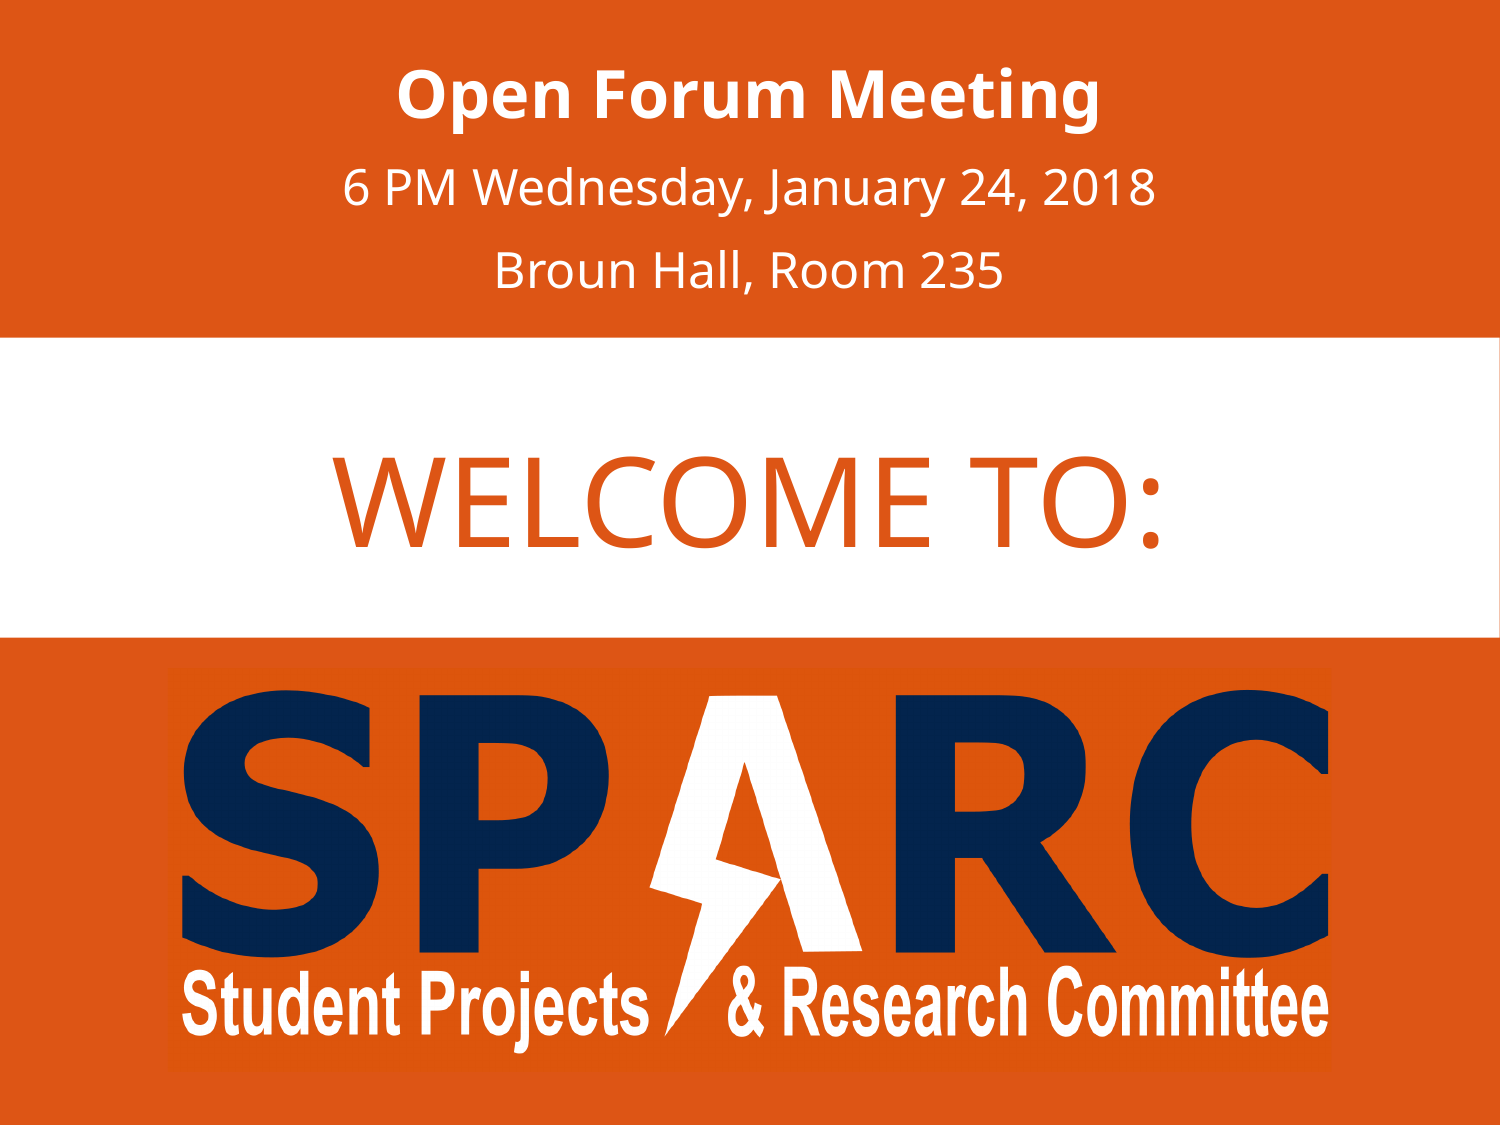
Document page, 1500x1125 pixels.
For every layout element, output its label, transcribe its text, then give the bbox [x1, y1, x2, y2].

picture [167, 668, 1332, 1072]
subtitle Open Forum Meeting 6 PM Wednesday, January 24, 2018 Broun Hall, Room 235 [210, 53, 1289, 312]
title Welcome to: [136, 331, 1363, 691]
